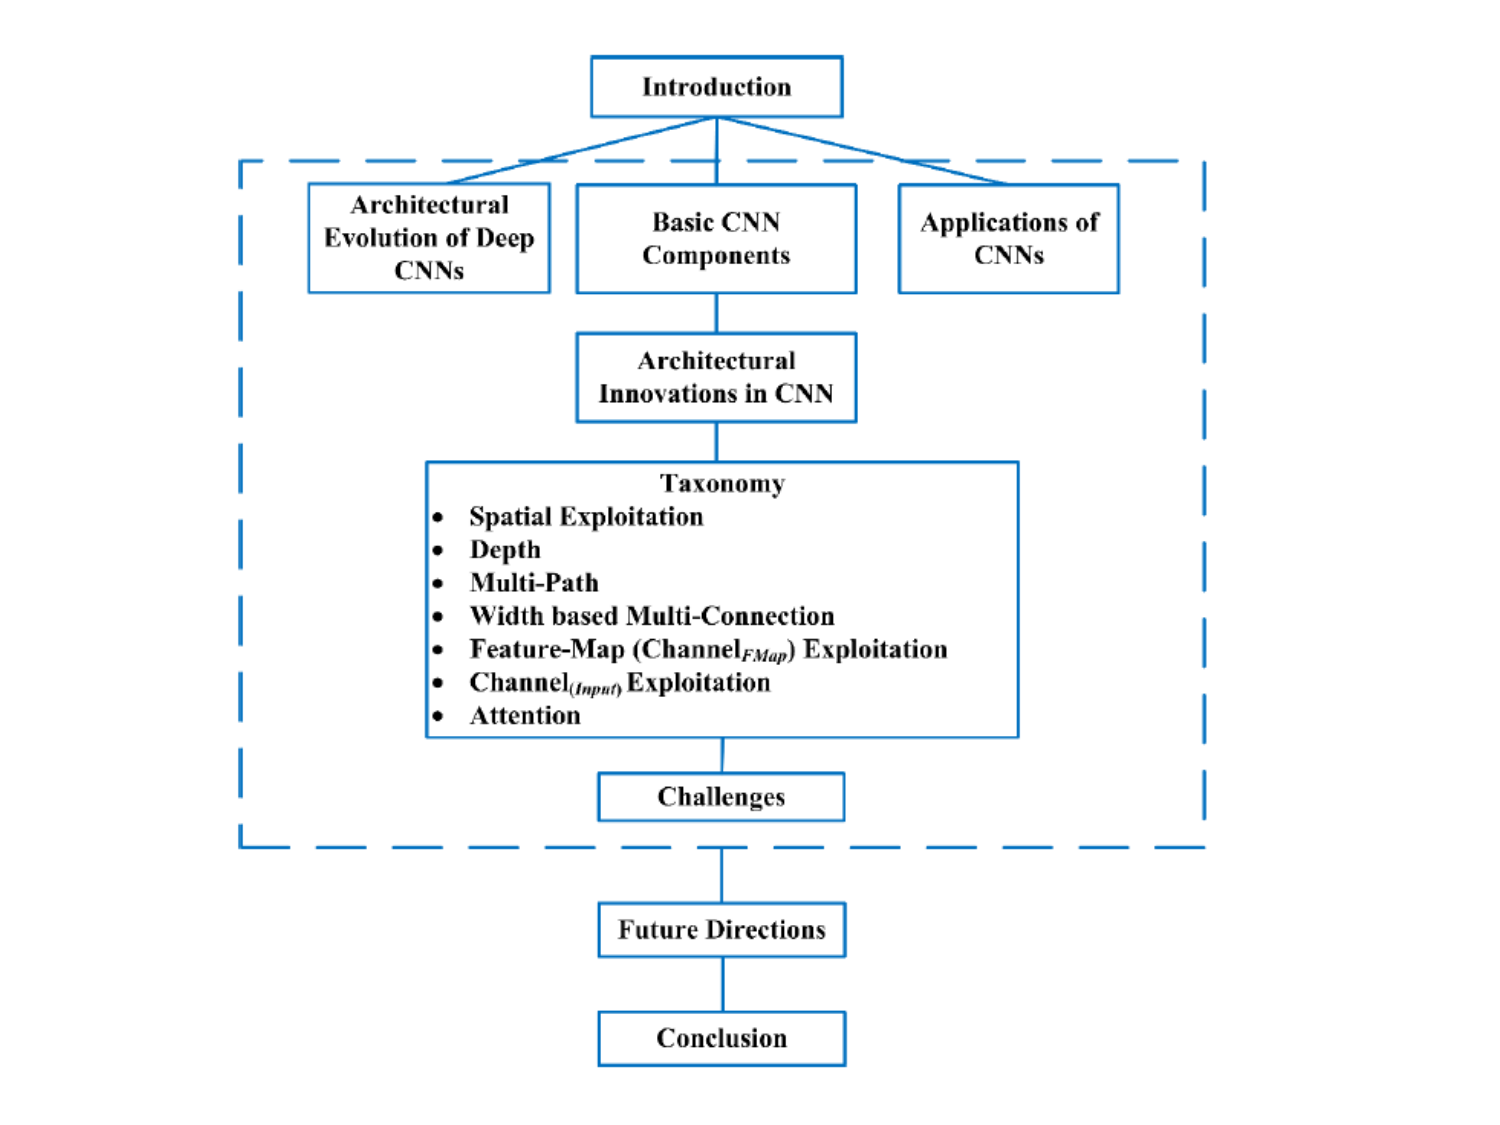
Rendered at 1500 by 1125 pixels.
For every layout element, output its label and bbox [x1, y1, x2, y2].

list [188, 40, 1247, 1076]
